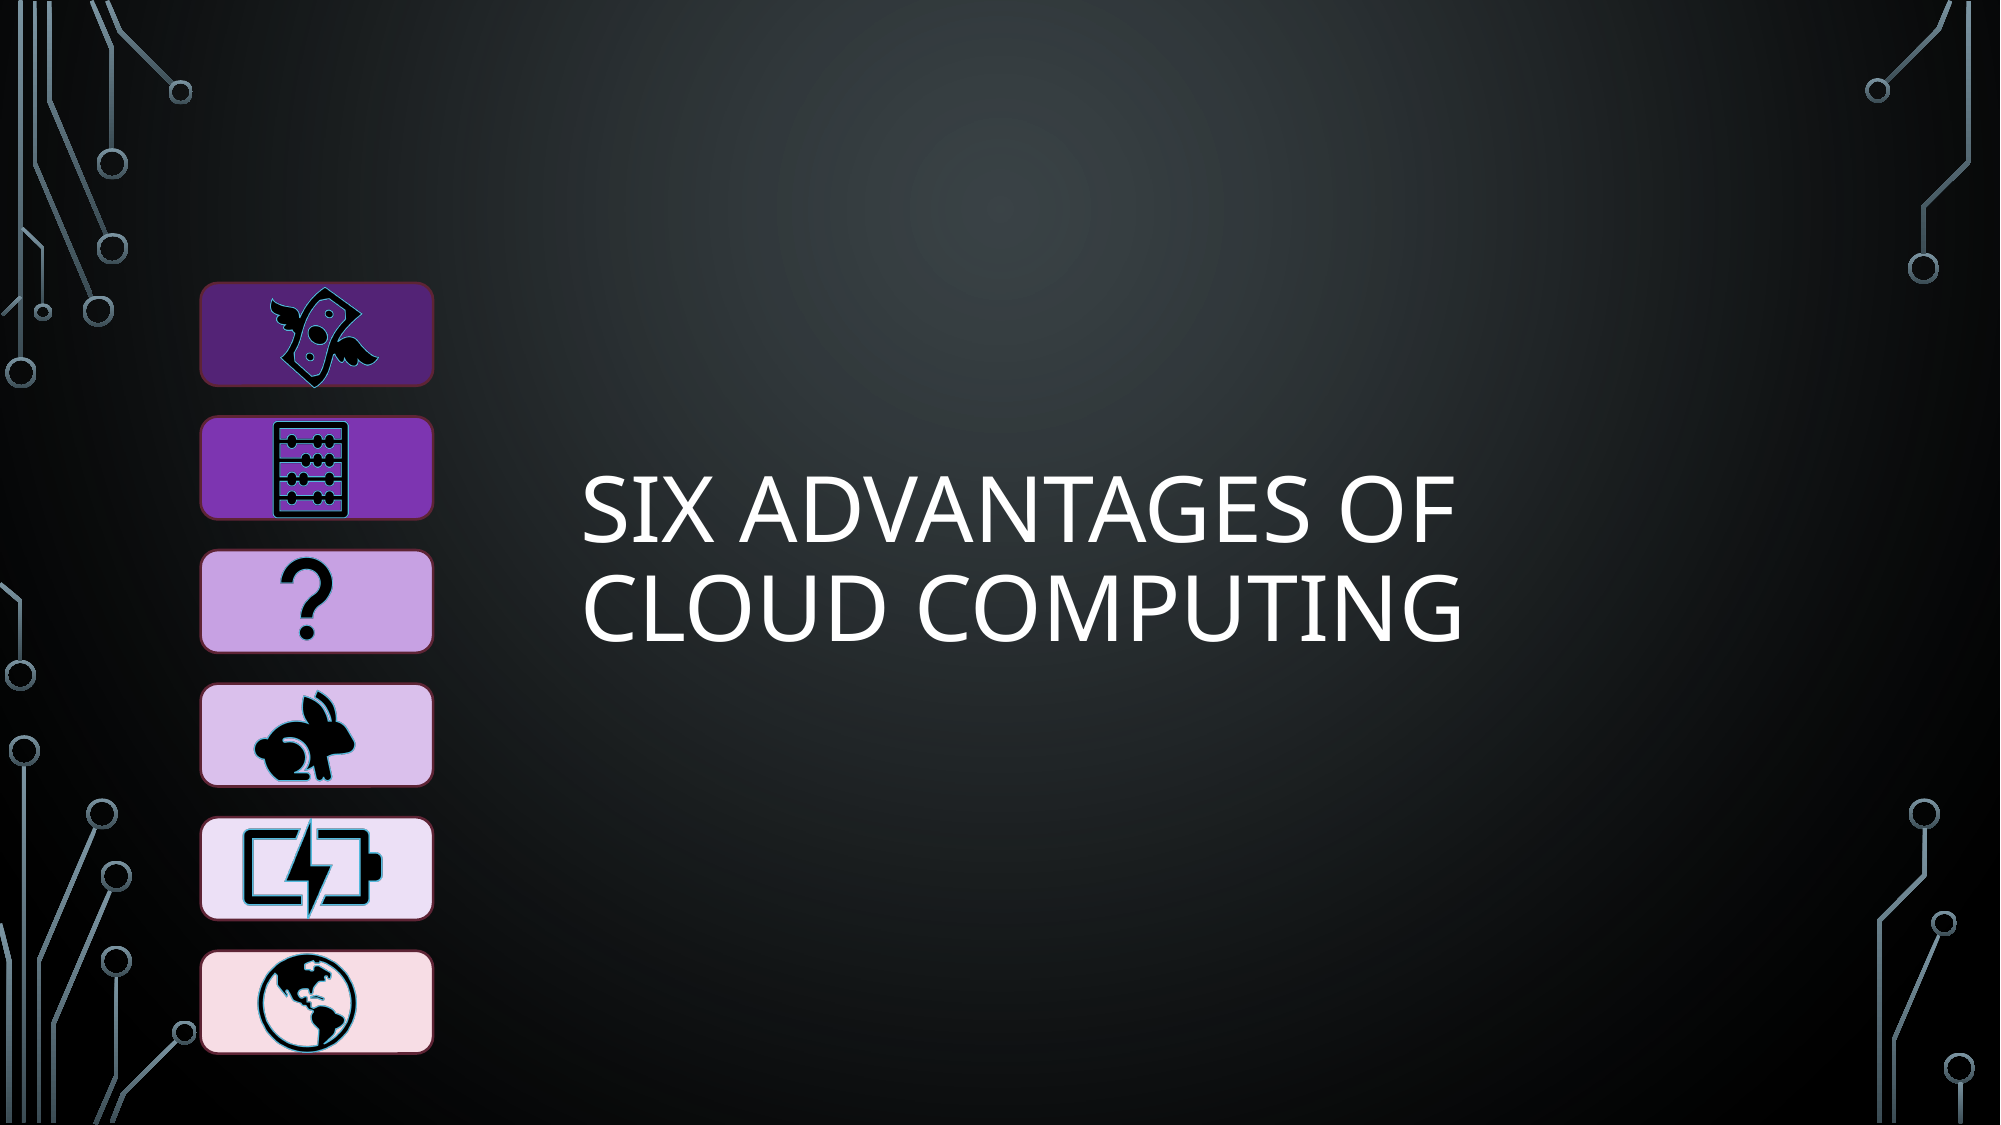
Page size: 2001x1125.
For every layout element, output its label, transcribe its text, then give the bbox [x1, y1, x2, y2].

text_box [381, 281, 435, 388]
text_box [199, 548, 435, 655]
picture [268, 281, 381, 394]
picture [237, 672, 388, 1065]
text_box [199, 815, 237, 922]
text_box [199, 949, 245, 1055]
picture [254, 412, 367, 526]
text_box [367, 415, 435, 521]
text_box [199, 281, 268, 388]
text_box [369, 949, 435, 1055]
text_box [388, 815, 435, 922]
picture [258, 550, 356, 648]
text_box [369, 682, 435, 788]
title Six Advantages of Cloud Computing [565, 375, 1676, 750]
text_box [199, 415, 254, 521]
text_box [199, 682, 241, 788]
